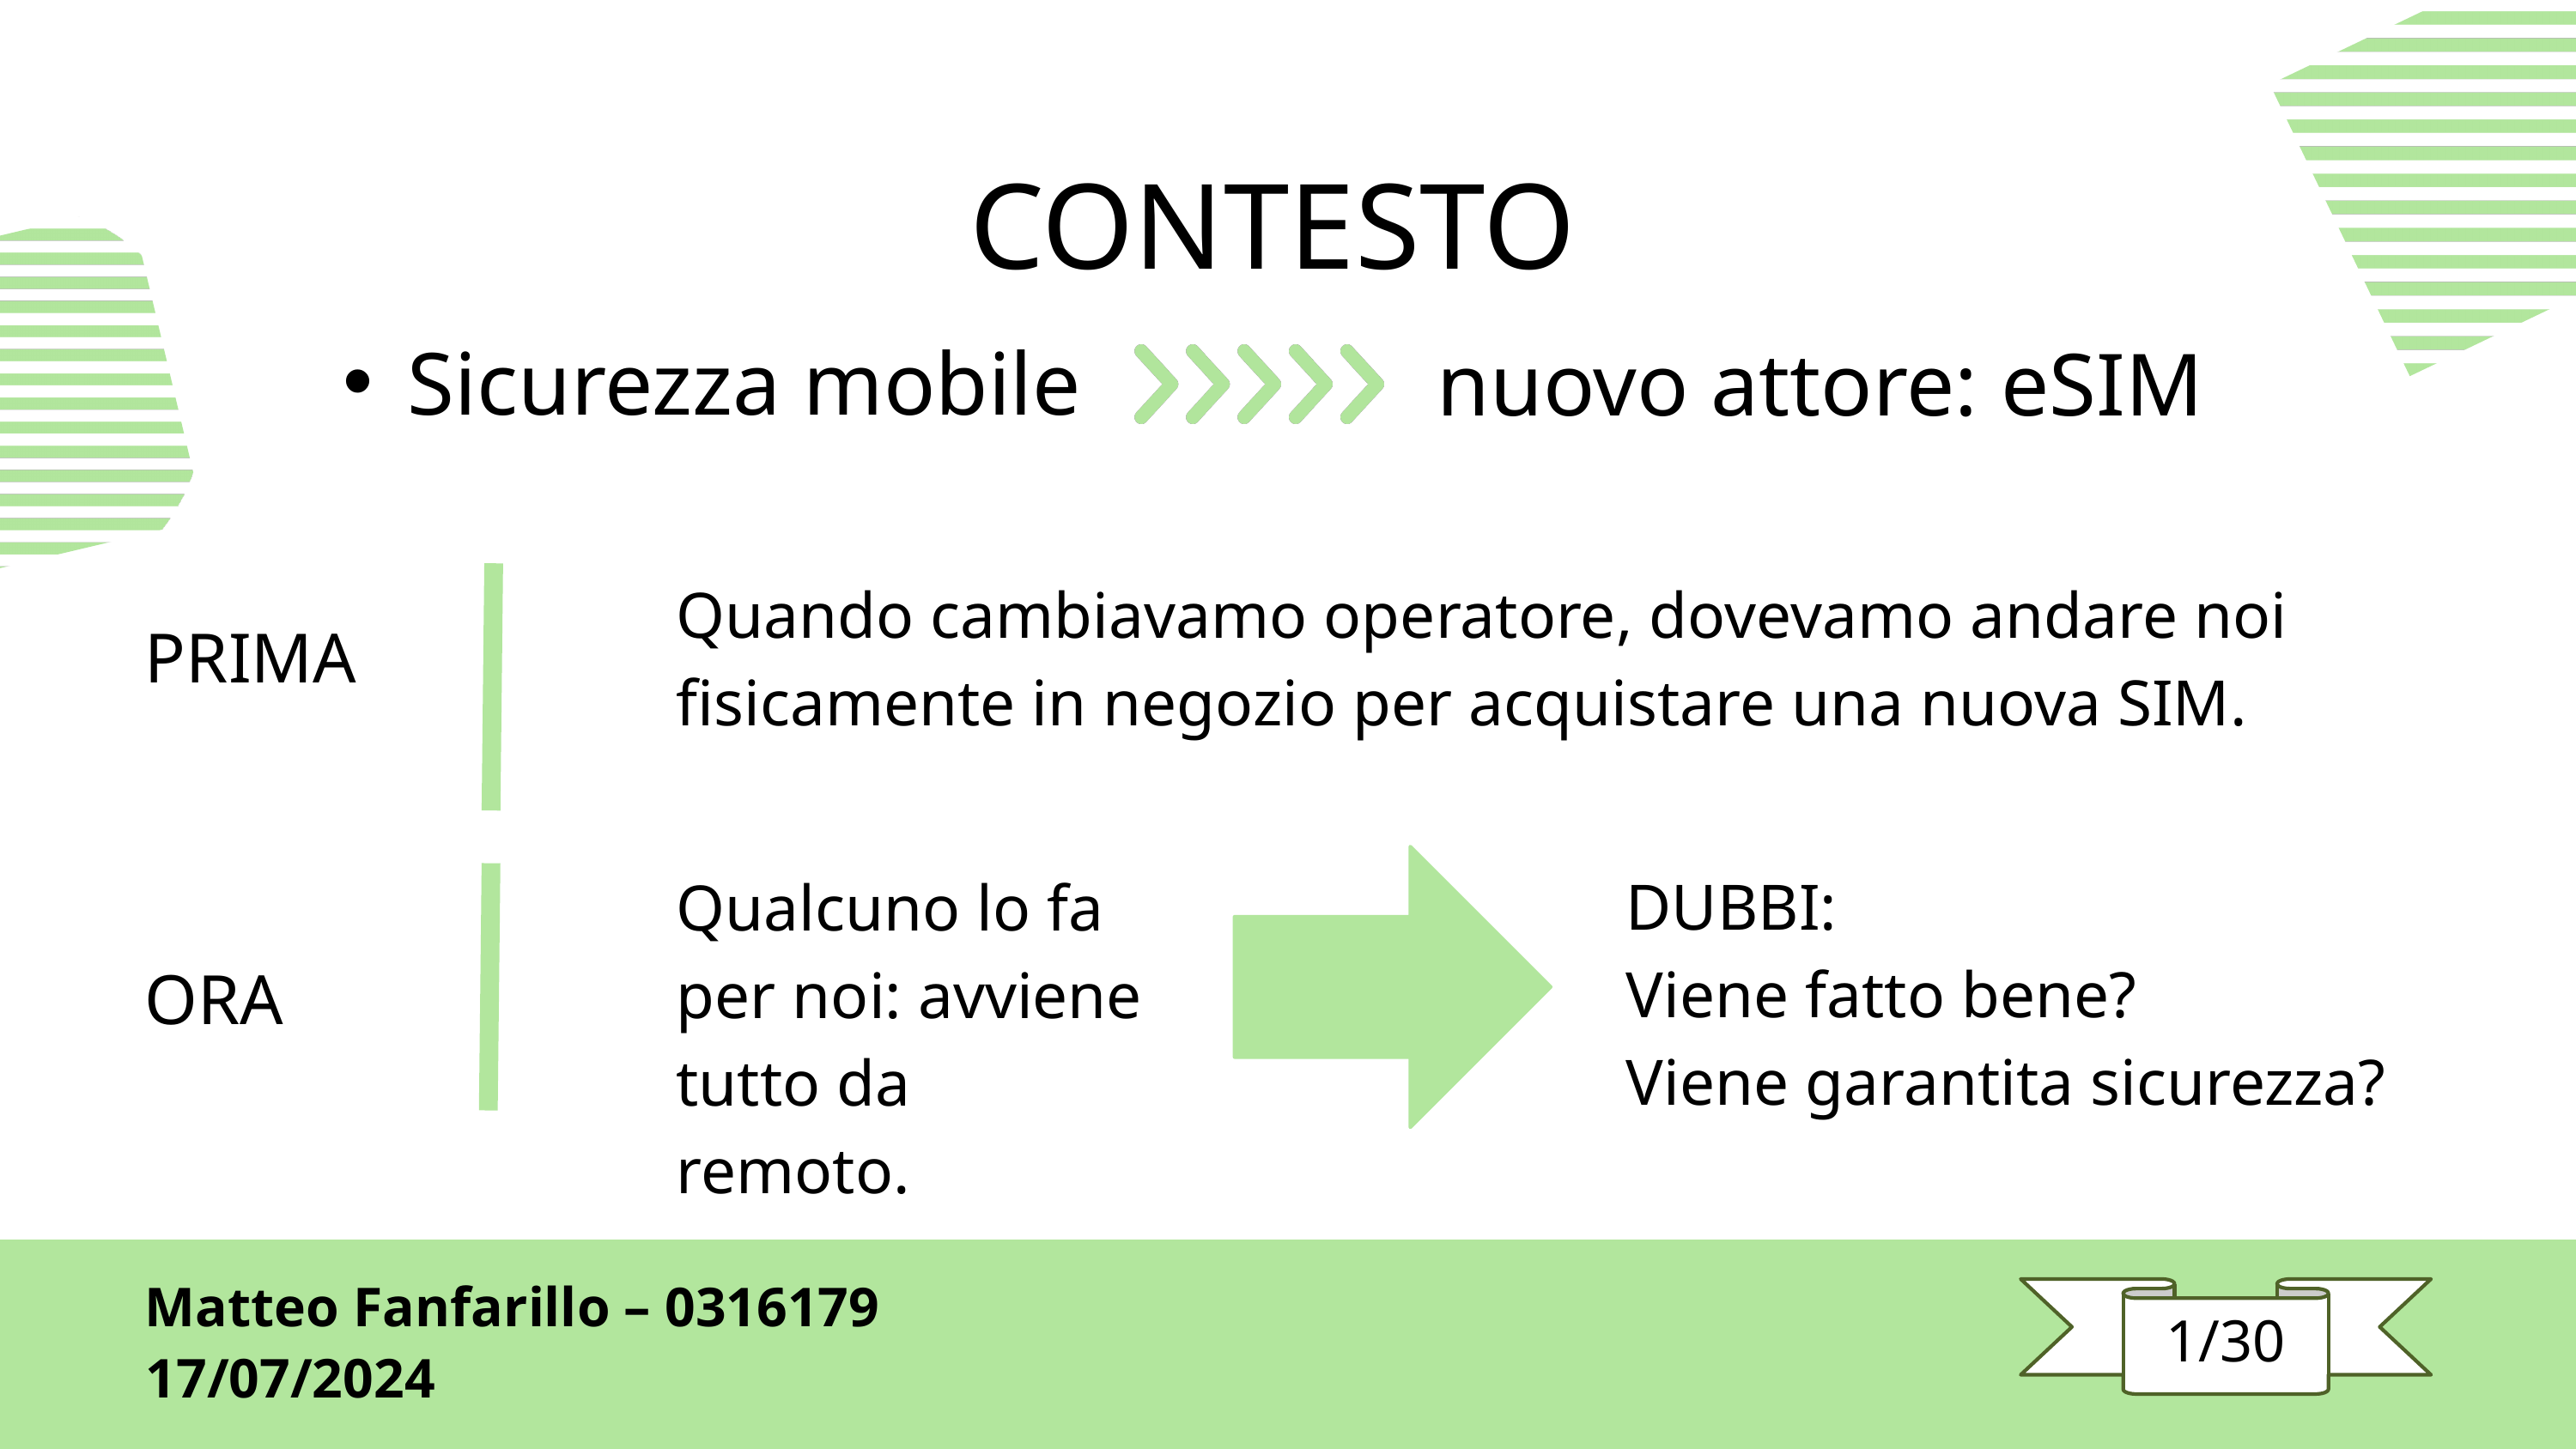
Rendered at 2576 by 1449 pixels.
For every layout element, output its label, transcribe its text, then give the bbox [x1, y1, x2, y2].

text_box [144, 222, 2432, 1143]
text_box CONTESTO [640, 127, 1936, 220]
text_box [0, 1239, 2576, 1449]
text_box [2269, 0, 2576, 363]
text_box [0, 204, 139, 568]
text_box Qualcuno lo fa per noi: avviene tutto da remoto. [676, 1152, 1159, 1206]
